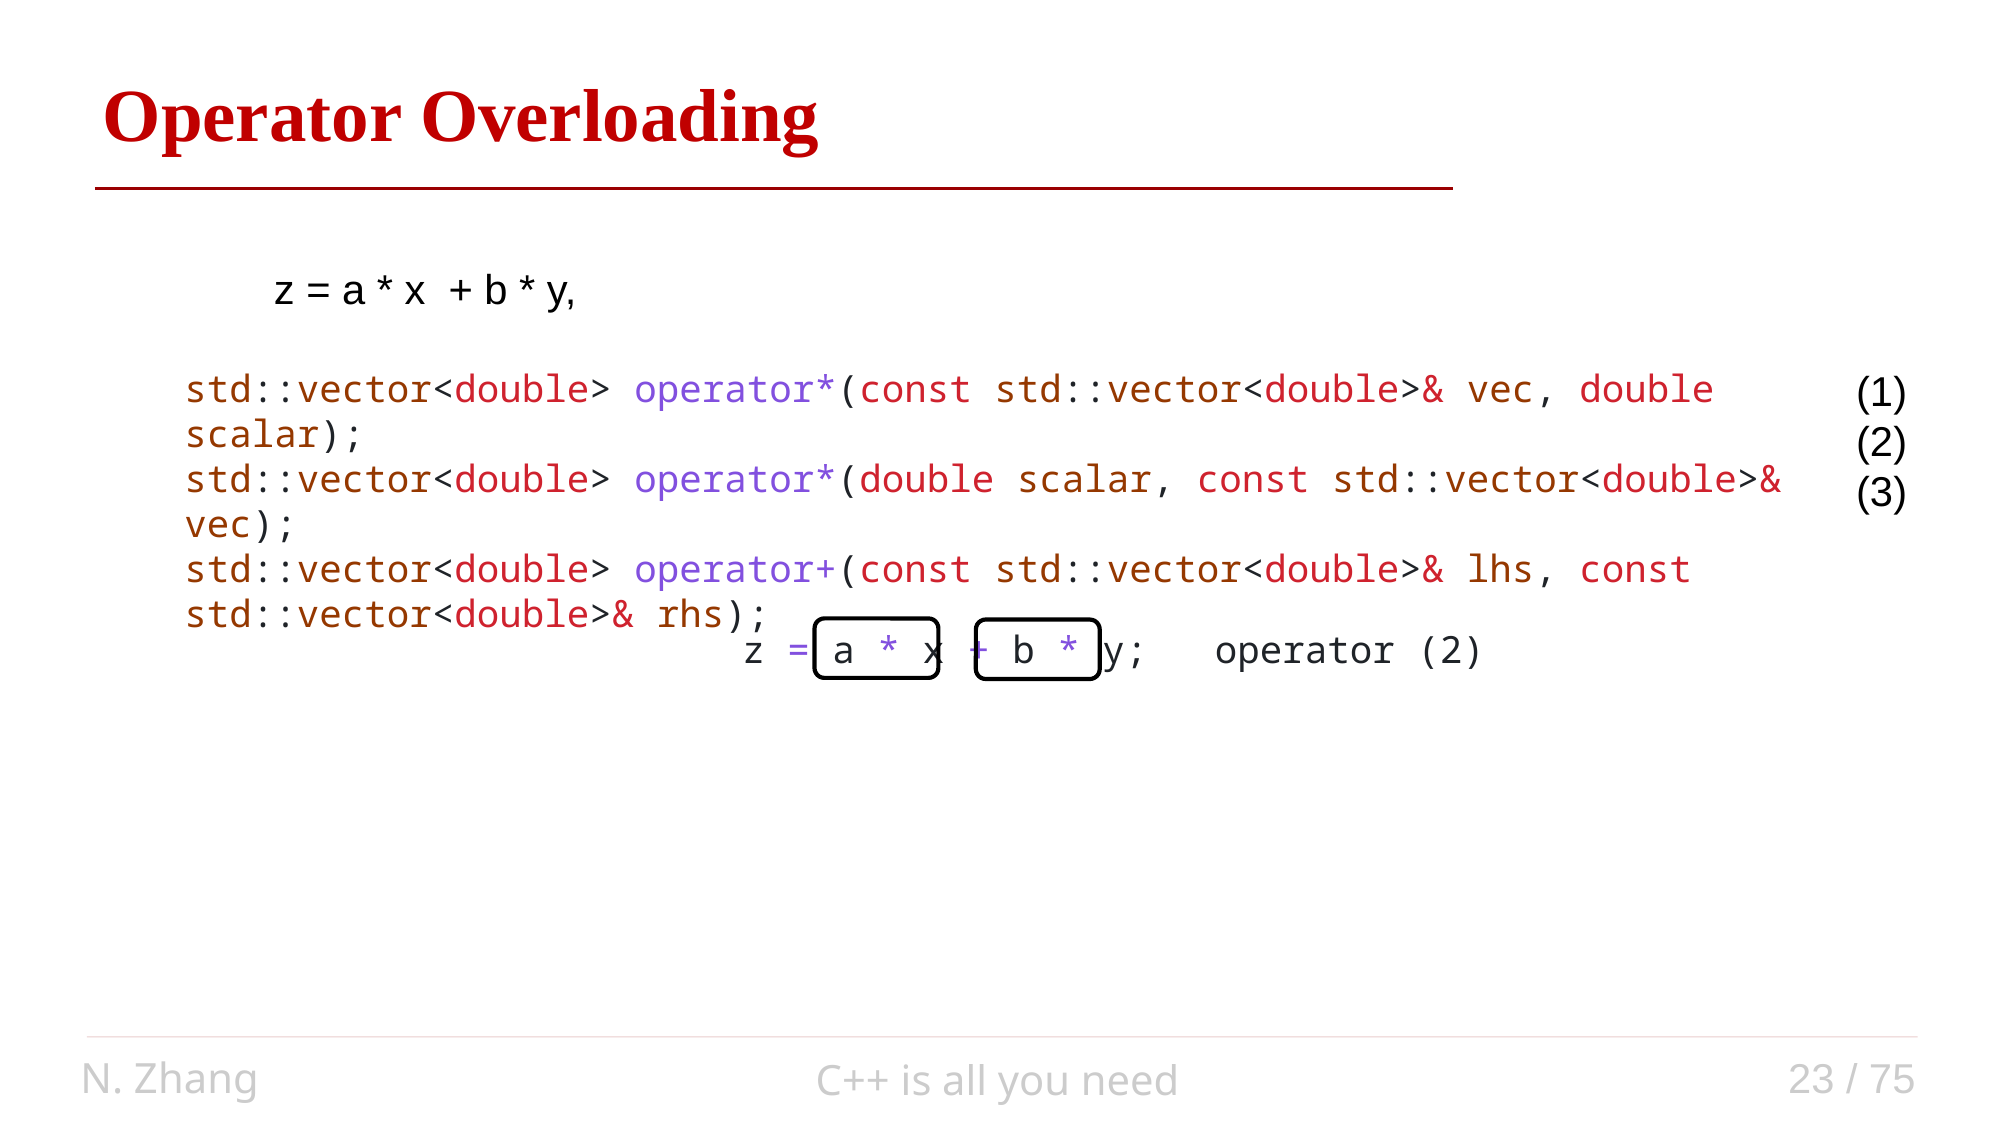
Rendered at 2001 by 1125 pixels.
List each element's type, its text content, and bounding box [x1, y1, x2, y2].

text_box [813, 617, 940, 679]
text_box 23 / 75 [1773, 1044, 1931, 1110]
text_box z = a * x + b * y; operator (2) [727, 618, 820, 679]
text_box std::vector<double> operator*(const std::vector<double>& vec, double scalar); std::vector<double> operator*(double scalar, const std::vector<double>& vec); std::vector<double> operator+(const std::vector<double>& lhs, const std::vector<double>& rhs); [169, 357, 1837, 822]
text_box z = a * x + b * y; operator (2) [933, 618, 982, 679]
text_box z = a * x + b * y; operator (2) [1093, 618, 1728, 679]
text_box Operator Overloading [88, 58, 1166, 164]
text_box N. Zhang [65, 1044, 274, 1110]
text_box [974, 618, 1101, 681]
text_box C++ is all you need [800, 1046, 1195, 1112]
text_box (1) (2) (3) [1841, 357, 1923, 522]
text_box z = a * x + b * y, [258, 254, 603, 320]
